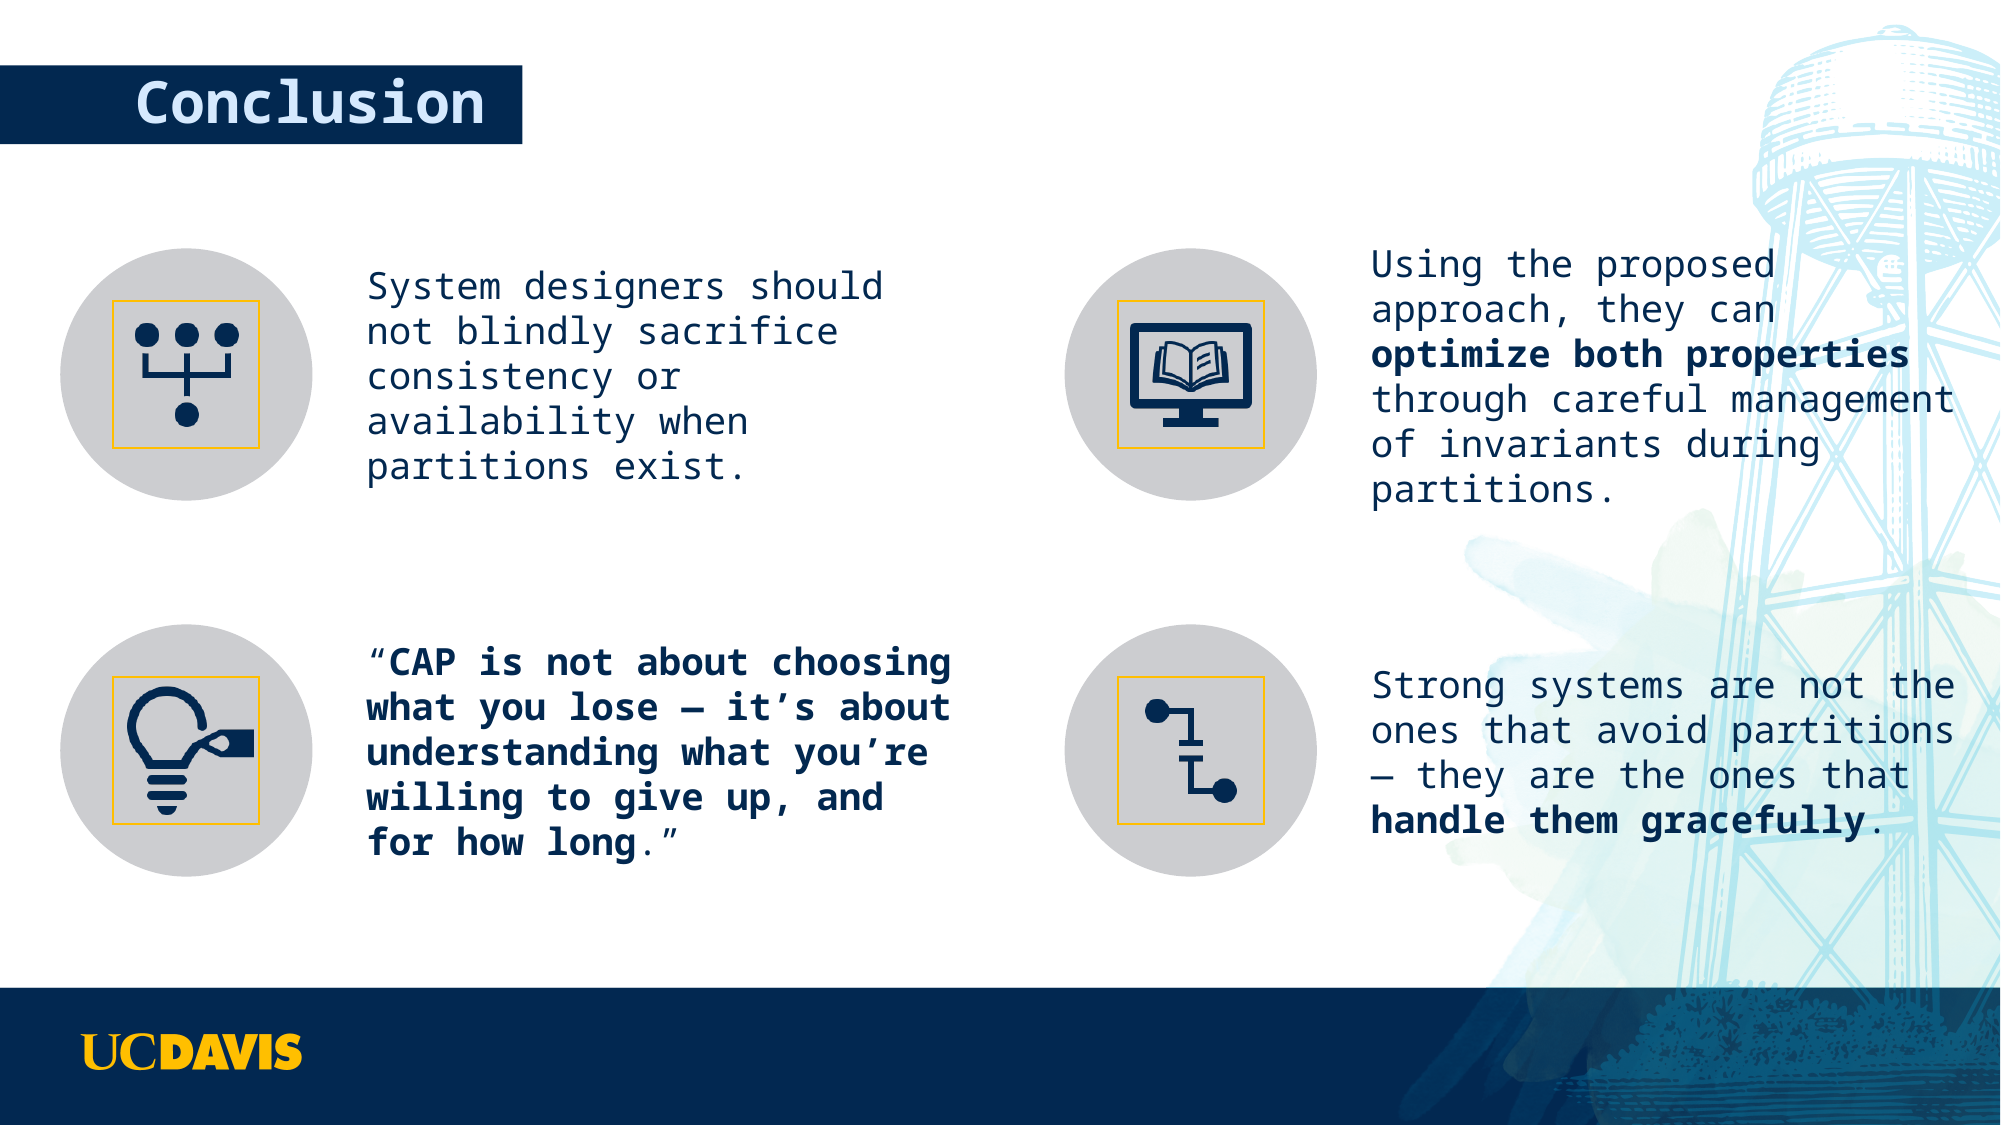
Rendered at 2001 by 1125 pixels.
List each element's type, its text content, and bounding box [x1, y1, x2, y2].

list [40, 198, 1985, 927]
title Conclusion [0, 65, 523, 145]
picture [0, 0, 2001, 1125]
